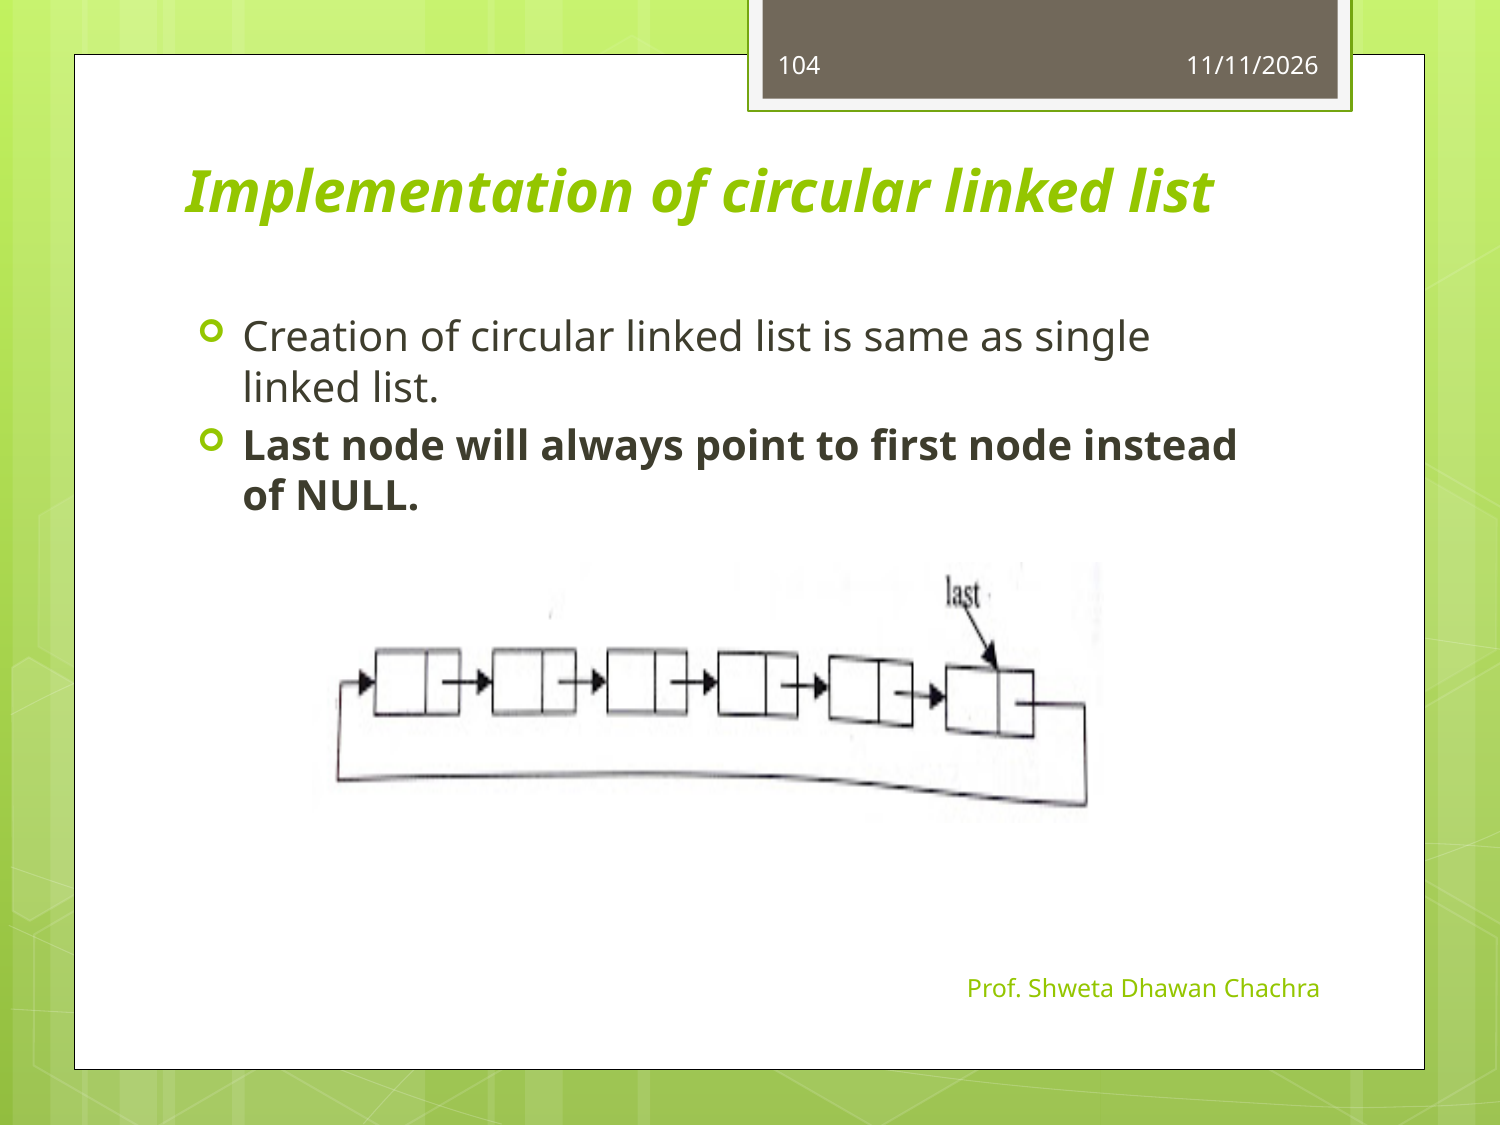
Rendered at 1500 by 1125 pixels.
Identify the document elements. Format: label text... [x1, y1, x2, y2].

slide_number 104 [762, 36, 982, 97]
list Creation of circular linked list is same as single linked list. Last node will always point to first node instead of NULL. [171, 302, 1283, 879]
title Implementation of circular linked list [171, 168, 1324, 232]
picture [312, 562, 1104, 823]
footer Prof. Shweta Dhawan Chachra [761, 960, 1336, 1020]
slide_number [983, 36, 1334, 97]
